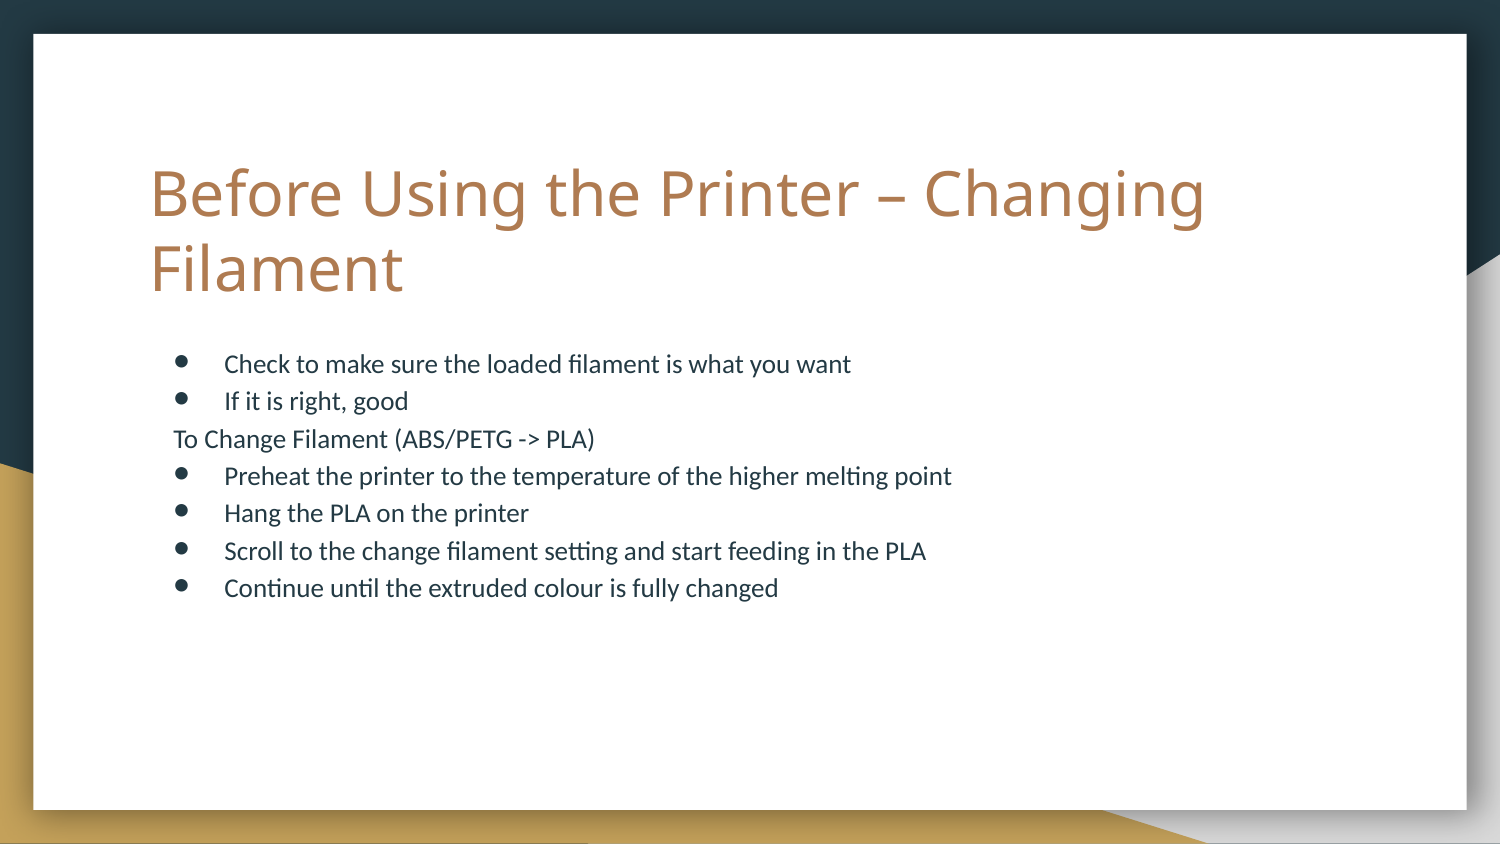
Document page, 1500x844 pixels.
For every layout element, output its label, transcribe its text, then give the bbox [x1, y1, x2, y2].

list Check to make sure the loaded filament is what you want If it is right, good To Change Filament (ABS/PETG -> PLA) Preheat the printer to the temperature of the higher melting point Hang the PLA on the printer Scroll to the change filament setting and start feeding in the PLA Continue until the extruded colour is fully changed [134, 326, 1366, 729]
title Before Using the Printer – Changing Filament [134, 138, 1366, 296]
